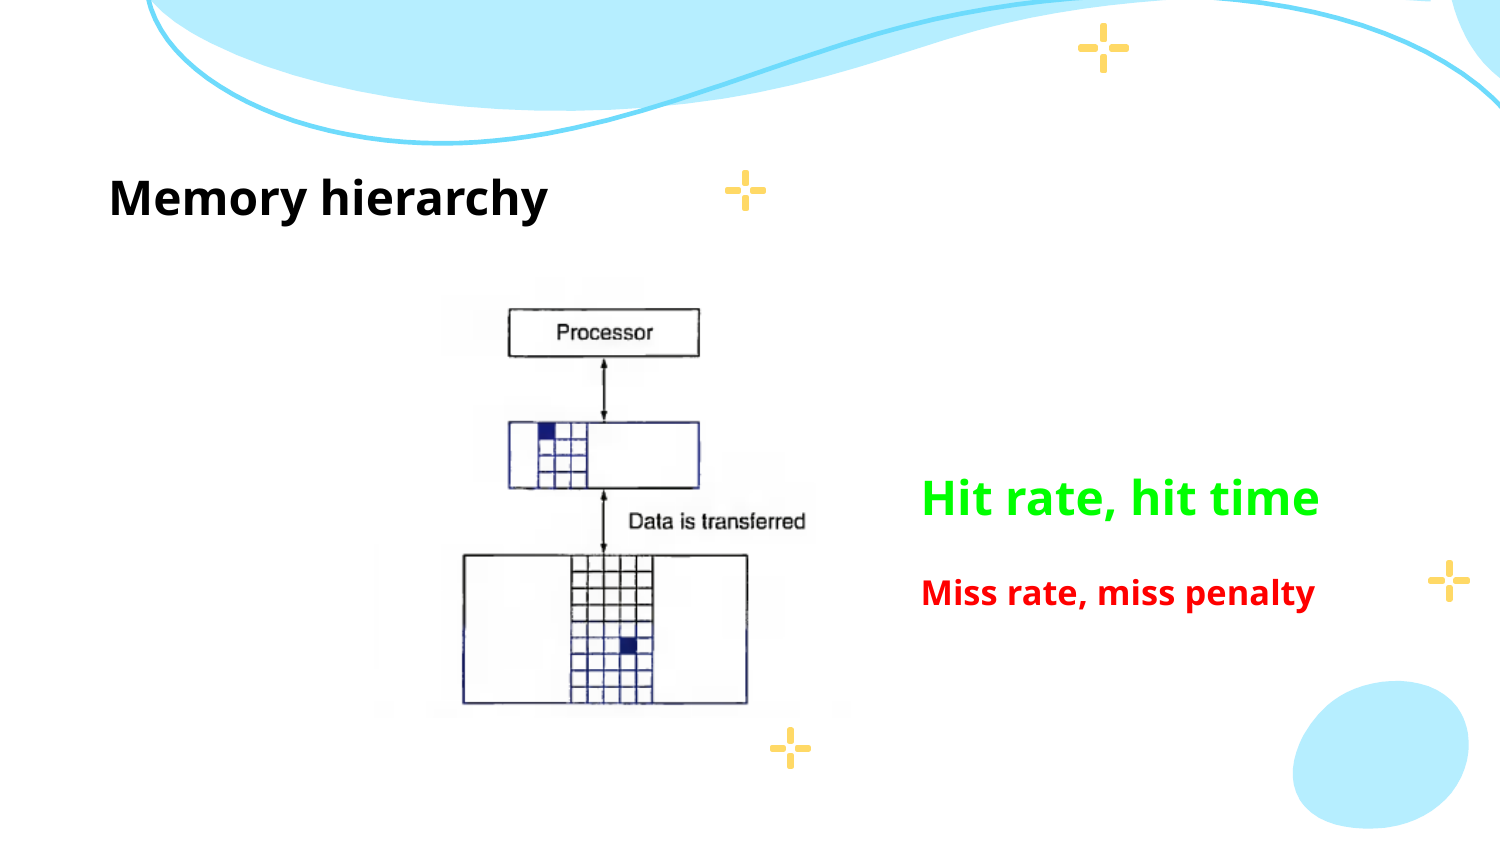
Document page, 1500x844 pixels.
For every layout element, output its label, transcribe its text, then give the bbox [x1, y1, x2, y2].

title Hit rate, hit time [905, 449, 1353, 536]
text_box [771, 729, 810, 768]
title Memory hierarchy [93, 149, 728, 241]
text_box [1080, 25, 1127, 72]
title Miss rate, miss penalty [905, 536, 1383, 628]
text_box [726, 171, 765, 210]
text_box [1430, 562, 1468, 600]
text_box [1292, 680, 1469, 829]
picture [373, 277, 851, 718]
